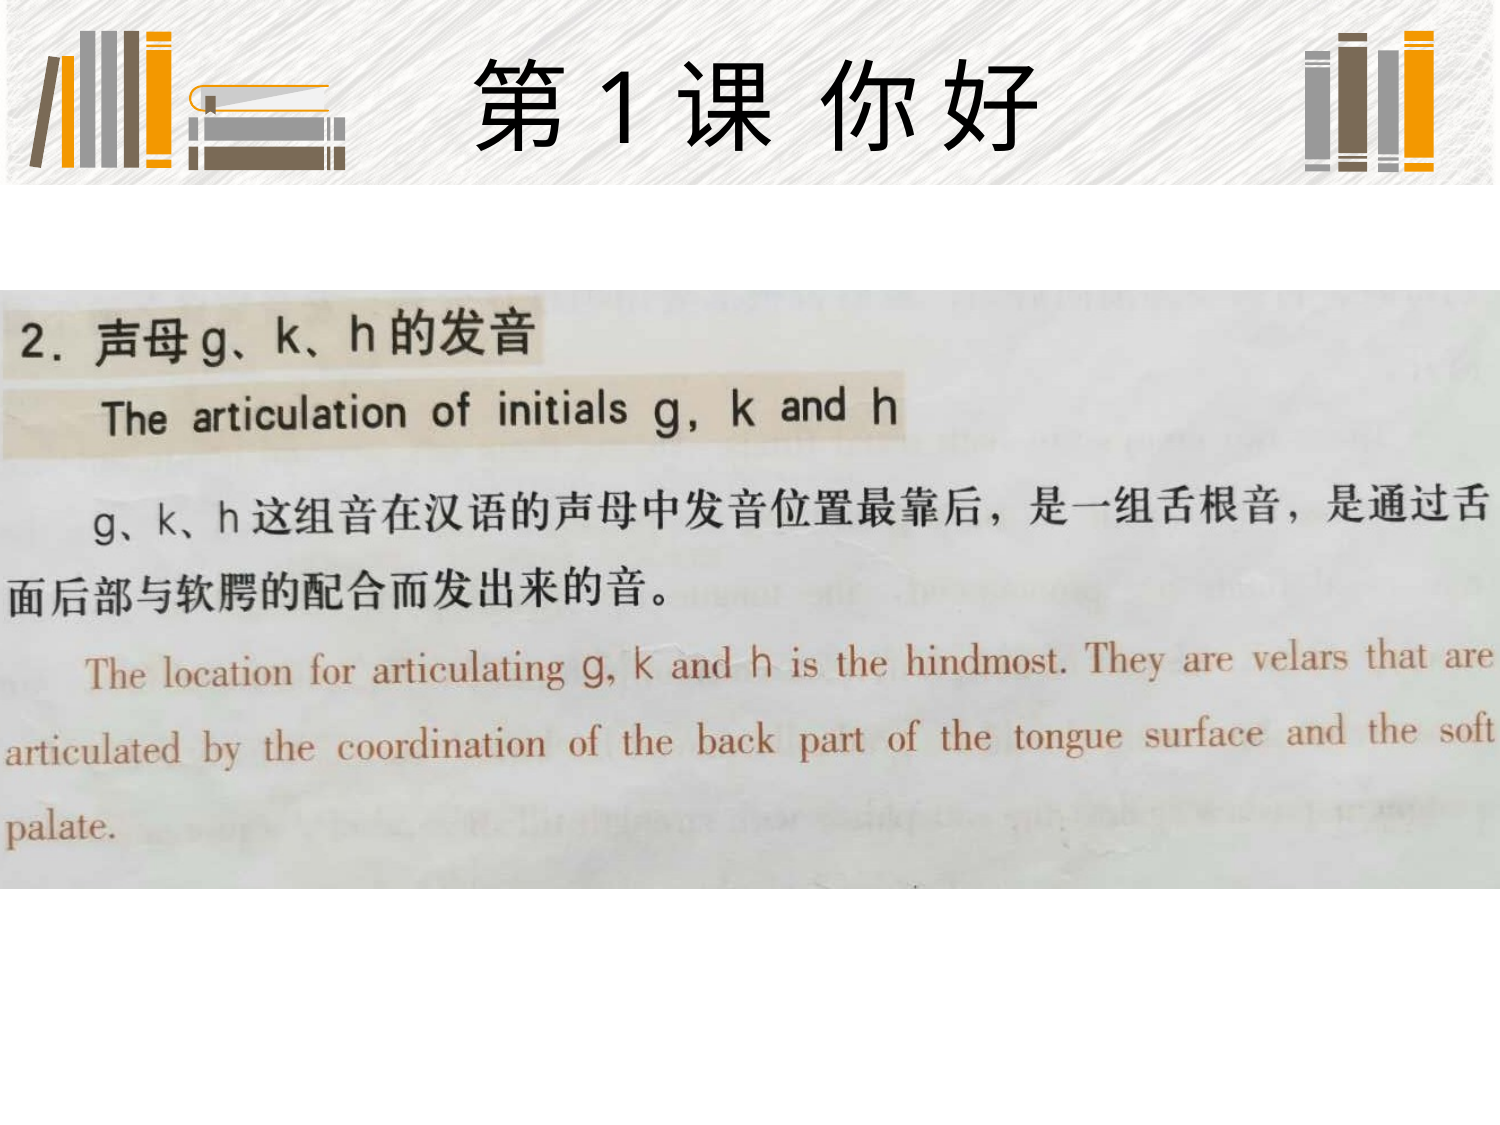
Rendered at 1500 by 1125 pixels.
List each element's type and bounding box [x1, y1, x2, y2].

picture [0, 290, 1500, 889]
text_box [1304, 30, 1434, 173]
picture [0, 0, 1500, 185]
text_box [29, 30, 346, 171]
